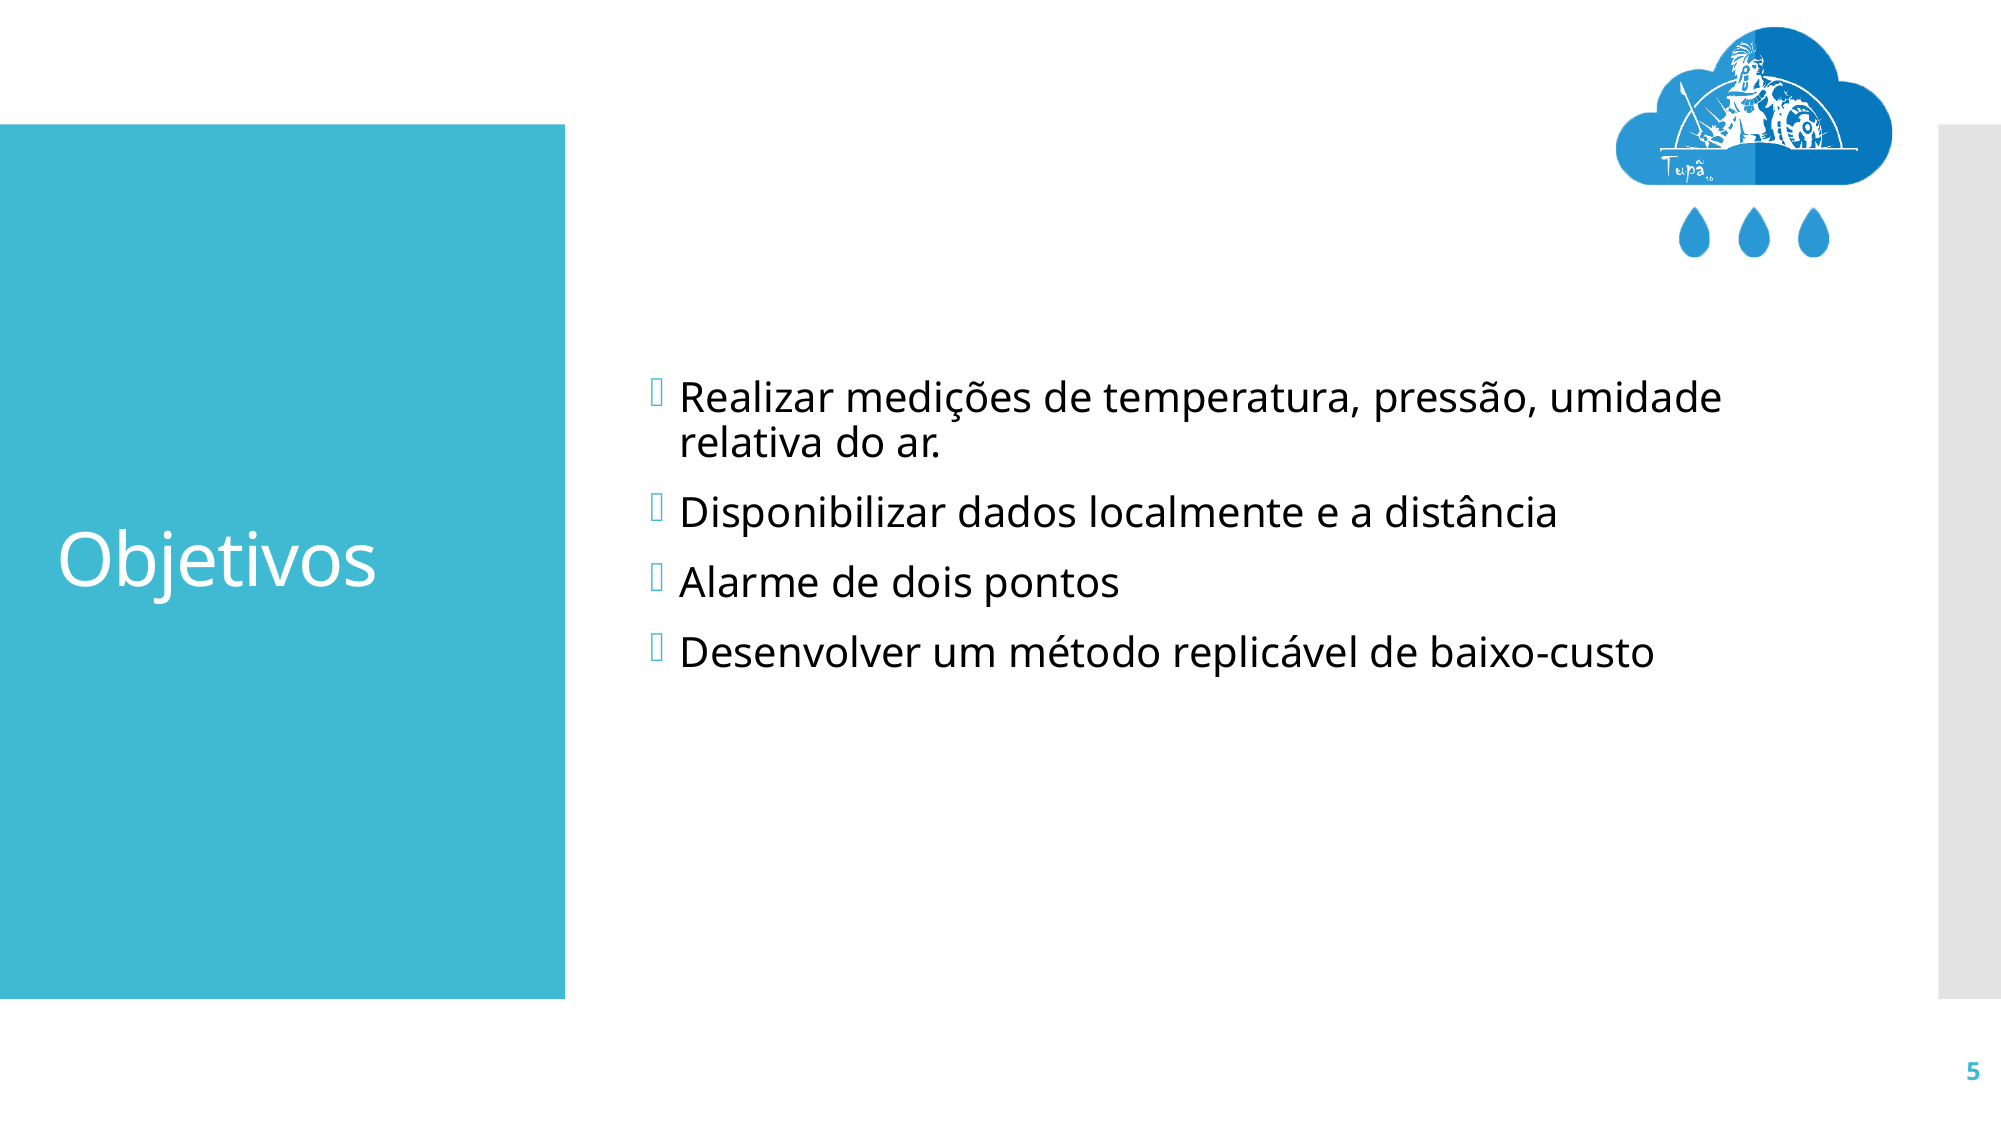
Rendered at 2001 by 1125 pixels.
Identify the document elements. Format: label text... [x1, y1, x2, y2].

title Objetivos [41, 184, 525, 940]
picture [1615, 25, 1893, 258]
list Realizar medições de temperatura, pressão, umidade relativa do ar. Disponibilizar dados localmente e a distância Alarme de dois pontos Desenvolver um método replicável de baixo-custo [634, 141, 1865, 982]
slide_number 5 [1744, 1042, 1996, 1103]
